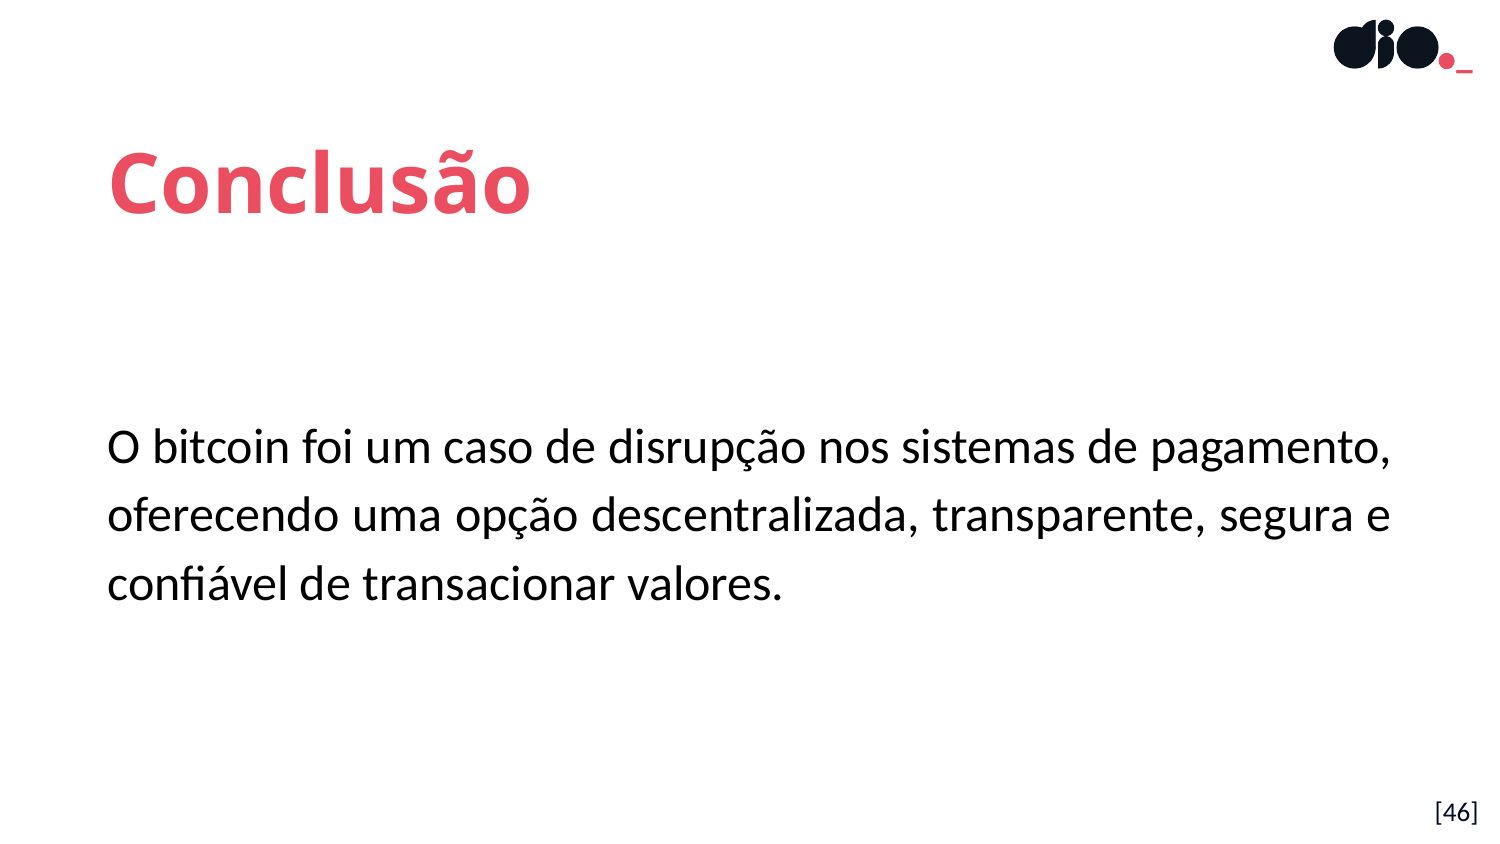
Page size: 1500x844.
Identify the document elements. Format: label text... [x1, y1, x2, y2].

picture [1333, 19, 1473, 74]
text_box Conclusão [92, 104, 1408, 243]
slide_number [46] [1403, 779, 1494, 844]
text_box O bitcoin foi um caso de disrupção nos sistemas de pagamento, oferecendo uma opção descentralizada, transparente, segura e confiável de transacionar valores. [92, 243, 1408, 774]
